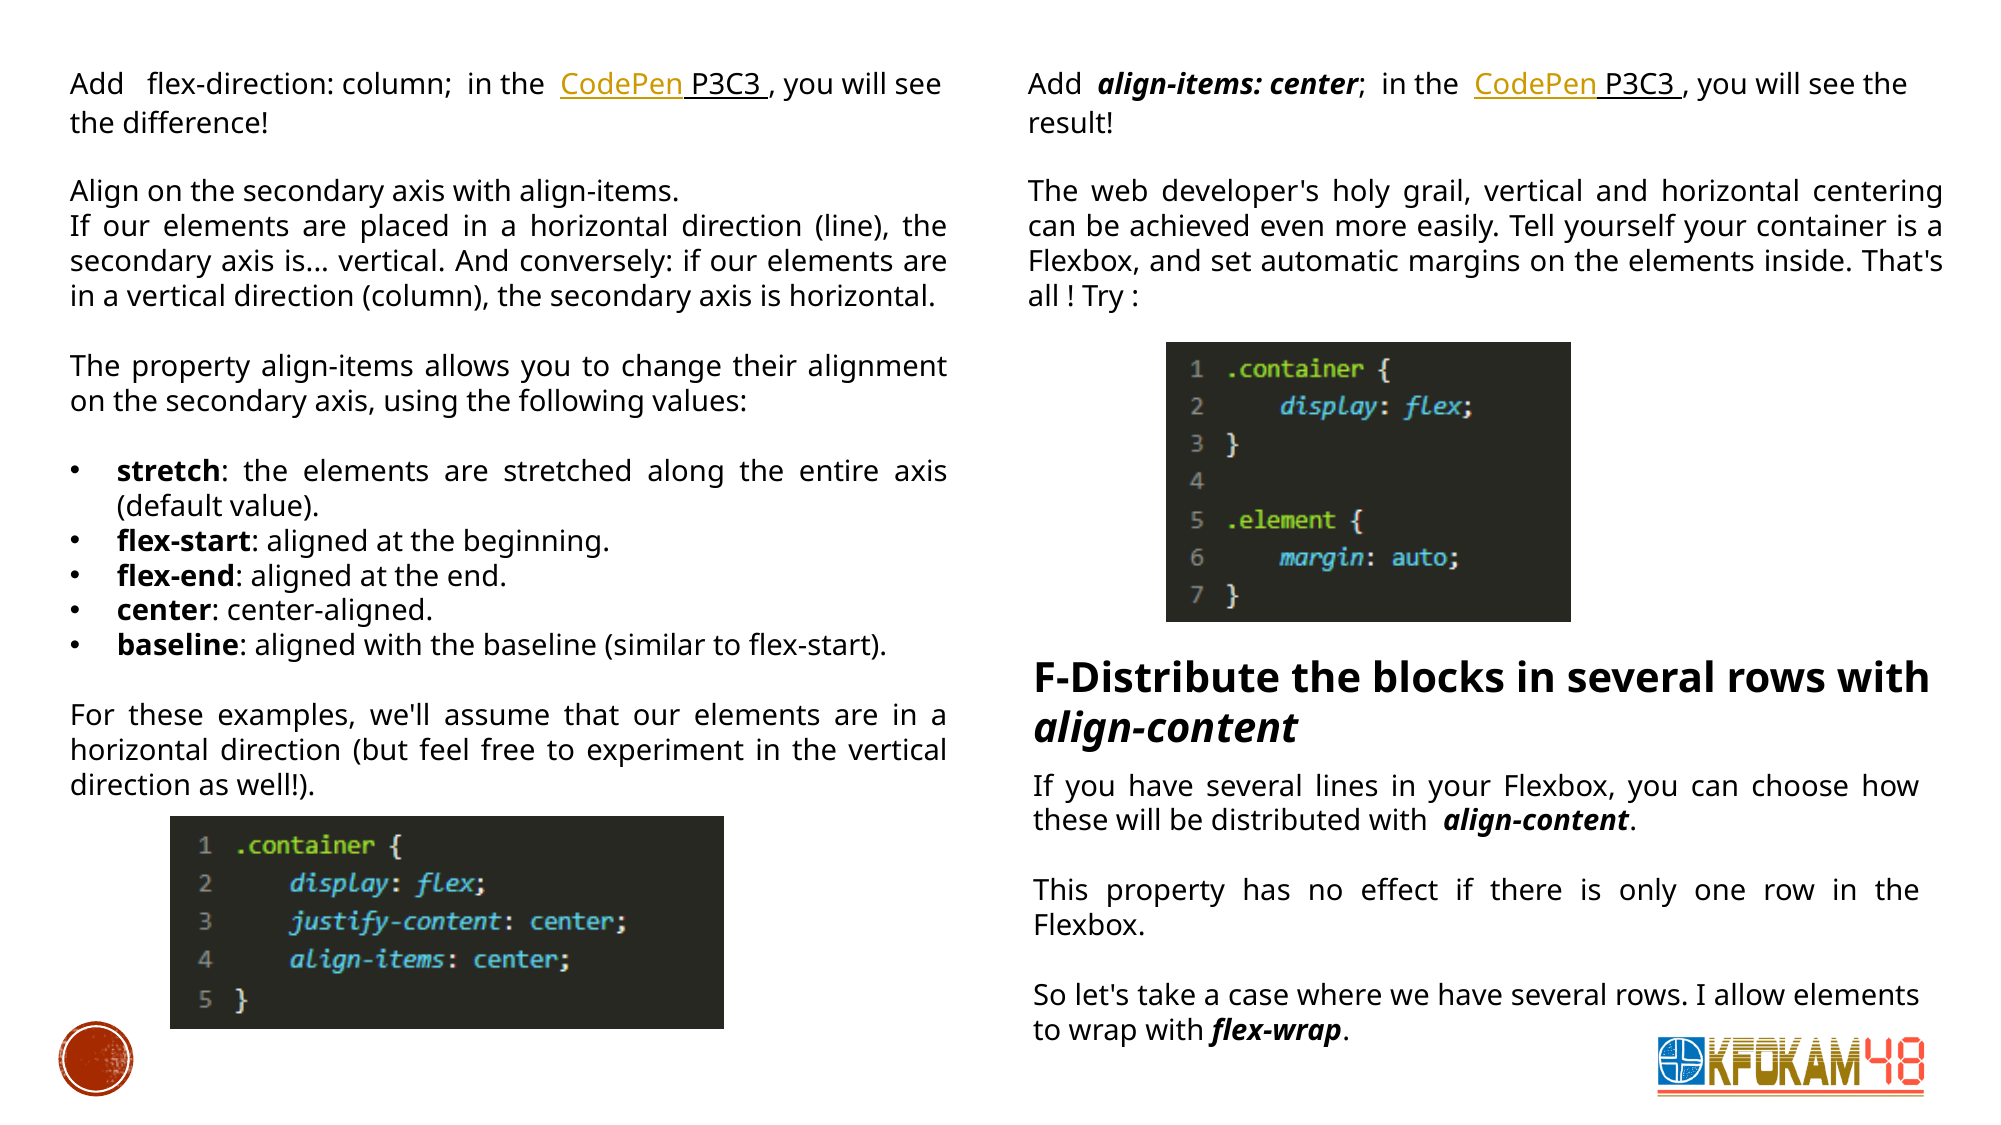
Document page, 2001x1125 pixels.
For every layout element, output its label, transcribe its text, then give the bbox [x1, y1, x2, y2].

text_box Add align-items: center; in the CodePen P3C3 , you will see the result! [1013, 57, 1958, 148]
picture [170, 816, 724, 1029]
picture [1653, 1054, 1929, 1101]
text_box F-Distribute the blocks in several rows with align-content [1018, 643, 1957, 758]
text_box If you have several lines in your Flexbox, you can choose how these will be distributed with align-content. This property has no effect if there is only one row in the Flexbox. So let's take a case where we have several rows. I allow elements to wrap with flex-wrap. [1018, 759, 1936, 1054]
picture [1166, 342, 1571, 622]
text_box Add flex-direction: column; in the CodePen P3C3 , you will see the difference! [55, 57, 993, 148]
text_box The web developer's holy grail, vertical and horizontal centering can be achieved even more easily. Tell yourself your container is a Flexbox, and set automatic margins on the elements inside. That's all ! Try : [1013, 164, 1960, 320]
text_box Align on the secondary axis with align-items. If our elements are placed in a horizontal direction (line), the secondary axis is... vertical. And conversely: if our elements are in a vertical direction (column), the secondary axis is horizontal. The property align-items allows you to change their alignment on the secondary axis, using the following values: stretch: the elements are stretched along the entire axis (default value). flex-start: aligned at the beginning. flex-end: aligned at the end. center: center-aligned. baseline: aligned with the baseline (similar to flex-start). For these examples, we'll assume that our elements are in a horizontal direction (but feel free to experiment in the vertical direction as well!). [55, 164, 964, 809]
